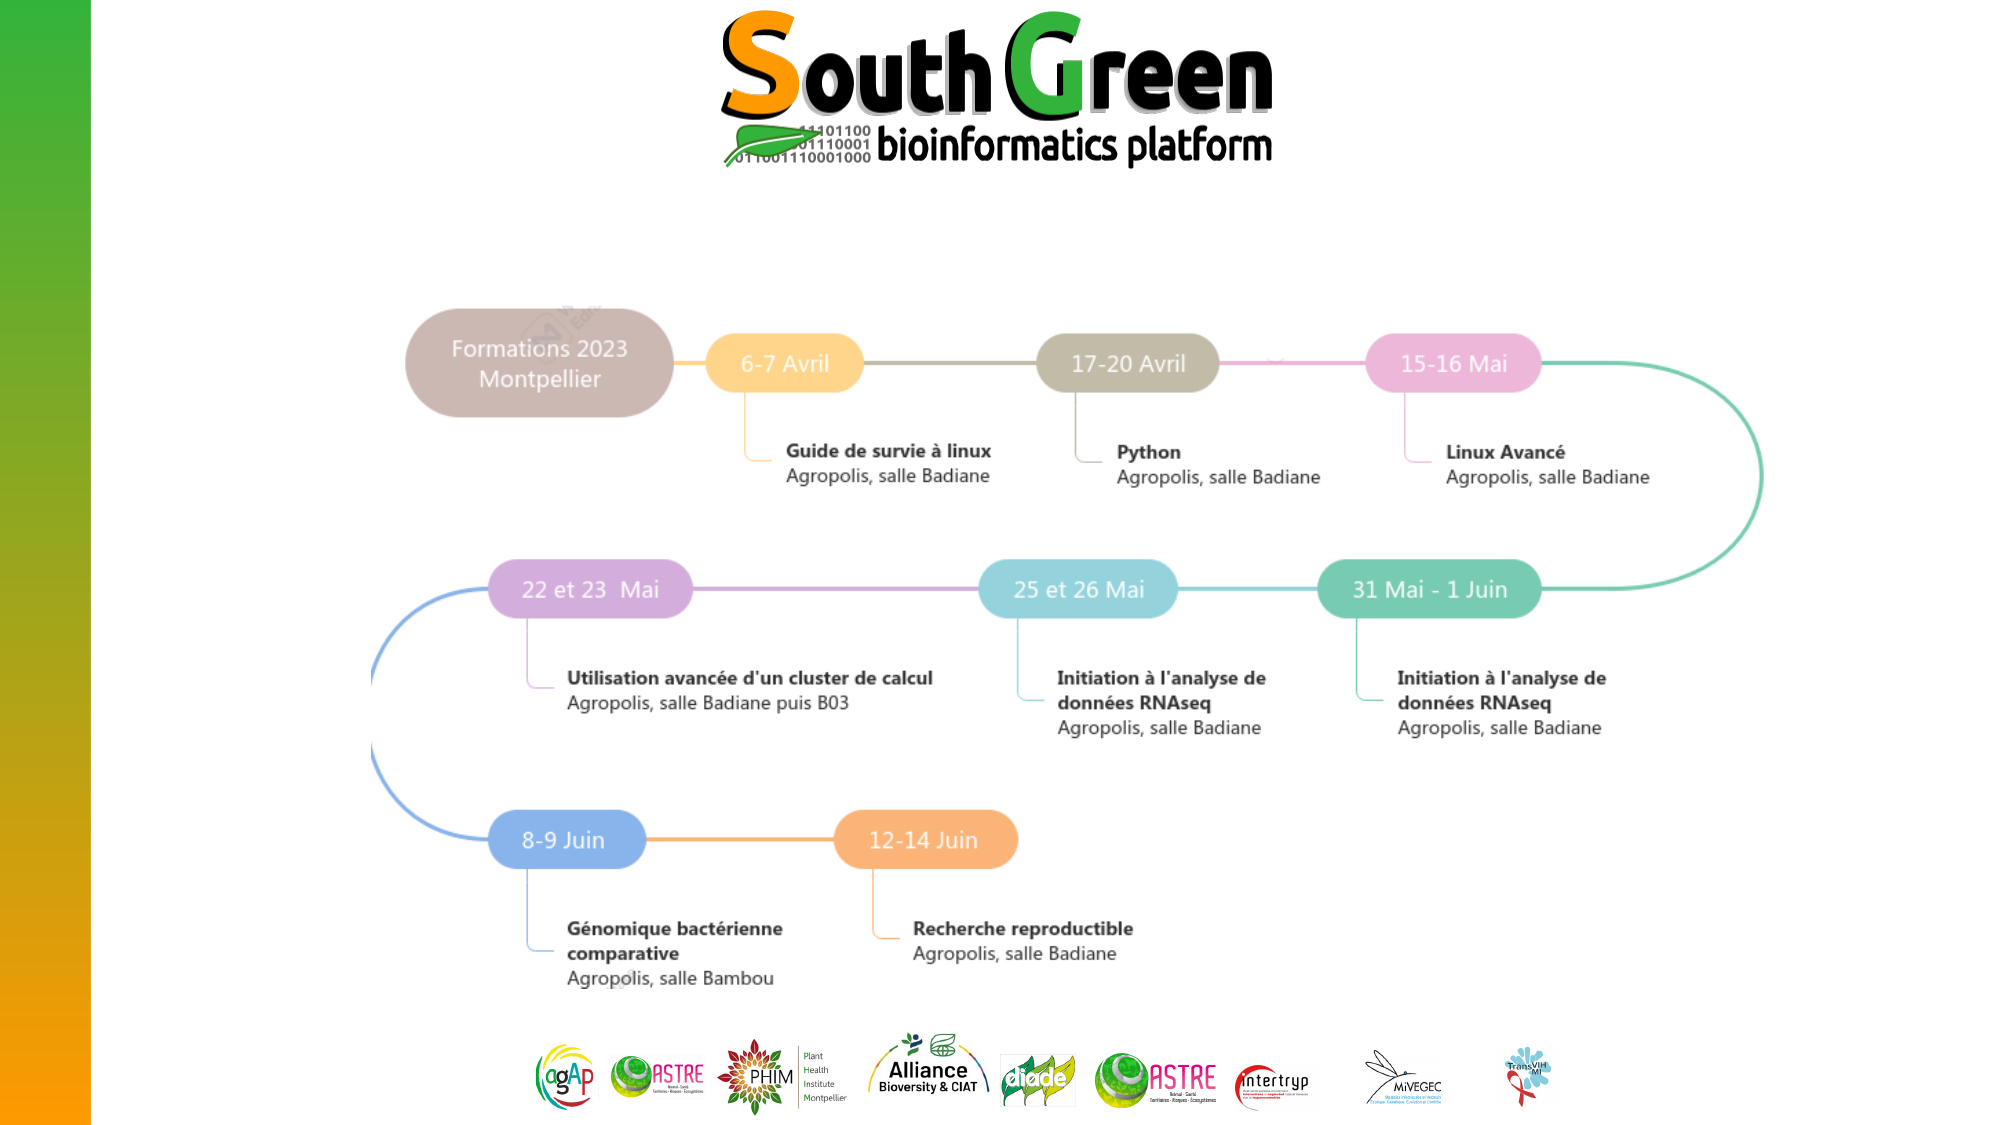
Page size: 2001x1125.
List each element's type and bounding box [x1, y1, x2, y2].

picture [715, 1036, 852, 1117]
picture [1235, 1064, 1323, 1113]
picture [1094, 1053, 1217, 1108]
picture [854, 1021, 998, 1102]
picture [719, 7, 1280, 171]
picture [371, 188, 1768, 990]
picture [608, 1054, 706, 1100]
picture [535, 1043, 599, 1110]
picture [1000, 1053, 1076, 1108]
picture [1364, 1050, 1441, 1104]
picture [1496, 1045, 1560, 1109]
